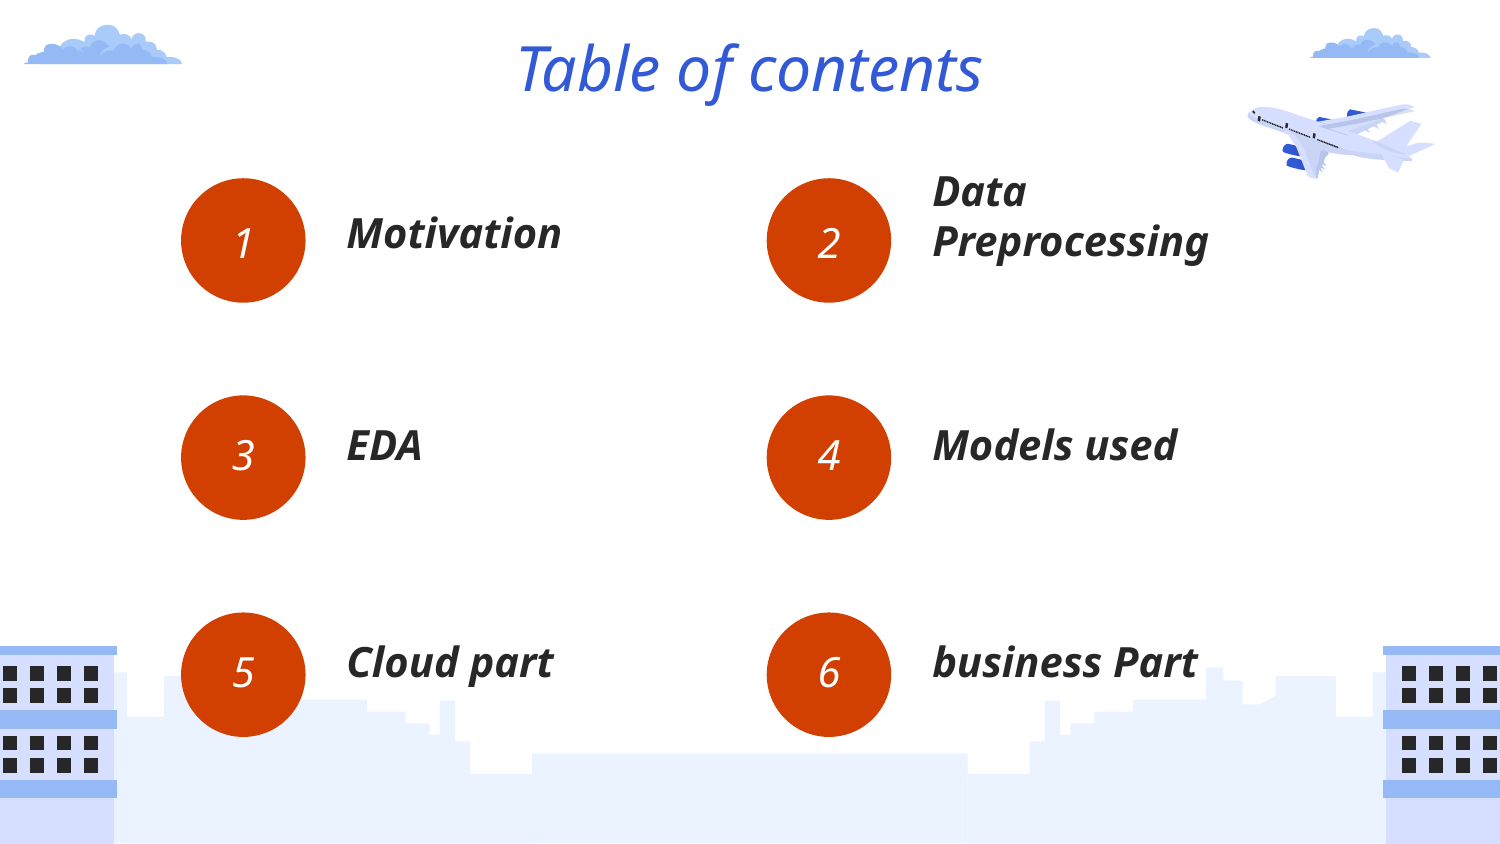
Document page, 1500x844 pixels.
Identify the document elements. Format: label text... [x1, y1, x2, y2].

title 3 [183, 416, 304, 492]
text_box [197, 395, 290, 416]
title 4 [768, 416, 890, 492]
text_box [780, 280, 877, 303]
text_box [191, 709, 296, 737]
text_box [1247, 104, 1436, 179]
title business Part [917, 641, 1302, 702]
text_box [777, 492, 881, 520]
title Models used [917, 424, 1302, 485]
title Motivation [331, 212, 716, 273]
title Cloud part [331, 641, 716, 702]
title 2 [768, 204, 890, 280]
text_box [197, 612, 290, 633]
text_box [778, 178, 880, 204]
title Data Preprocessing [917, 219, 1302, 280]
text_box [777, 709, 881, 737]
text_box [192, 178, 294, 204]
title 1 [183, 204, 304, 280]
text_box [195, 280, 292, 303]
text_box [191, 492, 296, 520]
title Table of contents [118, 14, 1382, 105]
title 5 [183, 633, 304, 709]
title 6 [768, 633, 890, 709]
text_box [782, 395, 876, 416]
text_box [782, 612, 876, 633]
title EDA [331, 424, 716, 485]
